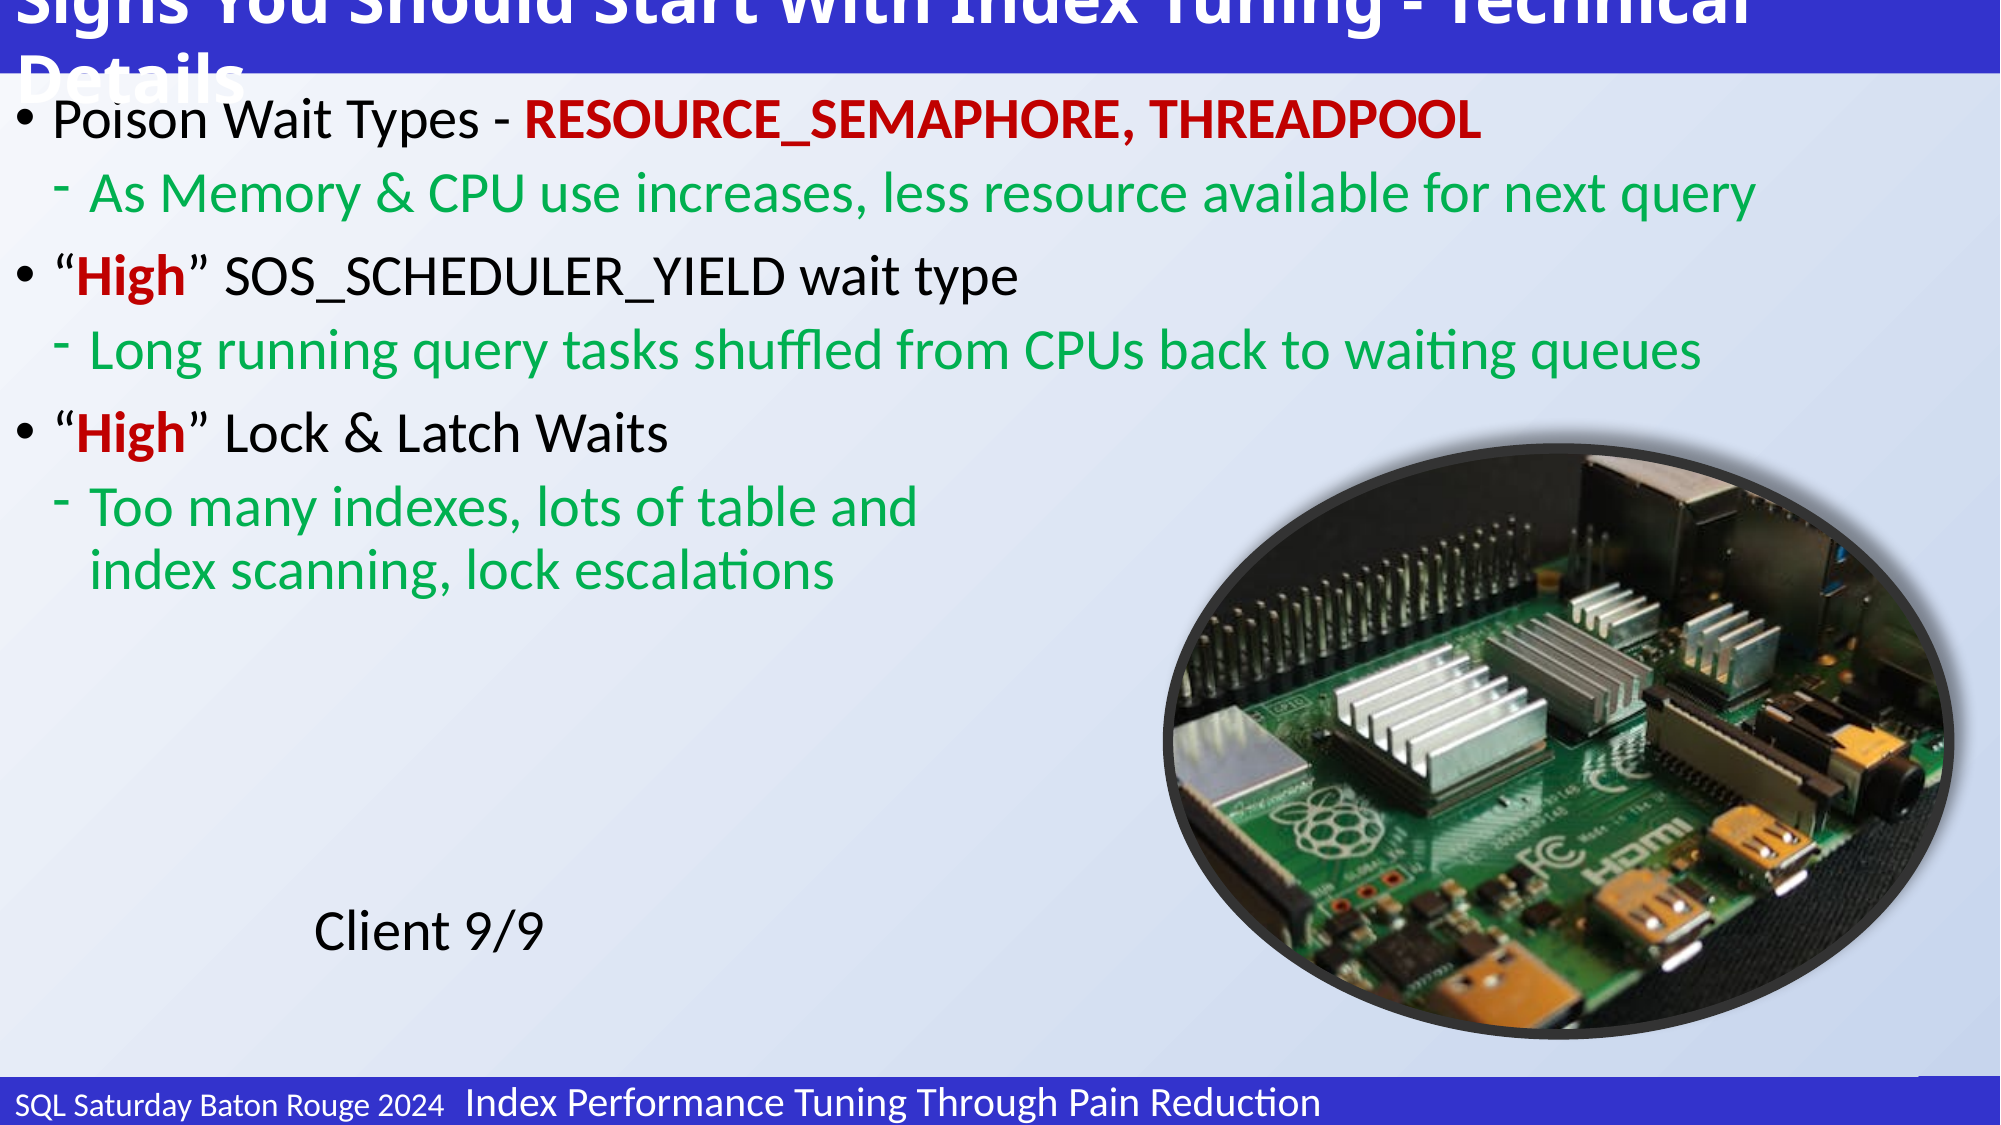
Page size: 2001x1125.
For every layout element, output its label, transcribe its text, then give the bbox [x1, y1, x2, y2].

list Poison Wait Types - RESOURCE_SEMAPHORE, THREADPOOL As Memory & CPU use increases, less resource available for next query “High” SOS_SCHEDULER_YIELD wait type Long running query tasks shuffled from CPUs back to waiting queues “High” Lock & Latch Waits Too many indexes, lots of table and index scanning, lock escalations Client 9/9 [0, 74, 2000, 1077]
picture [1167, 448, 1950, 1035]
title Signs You Should Start With Index Tuning - Technical Details [0, 0, 2000, 74]
